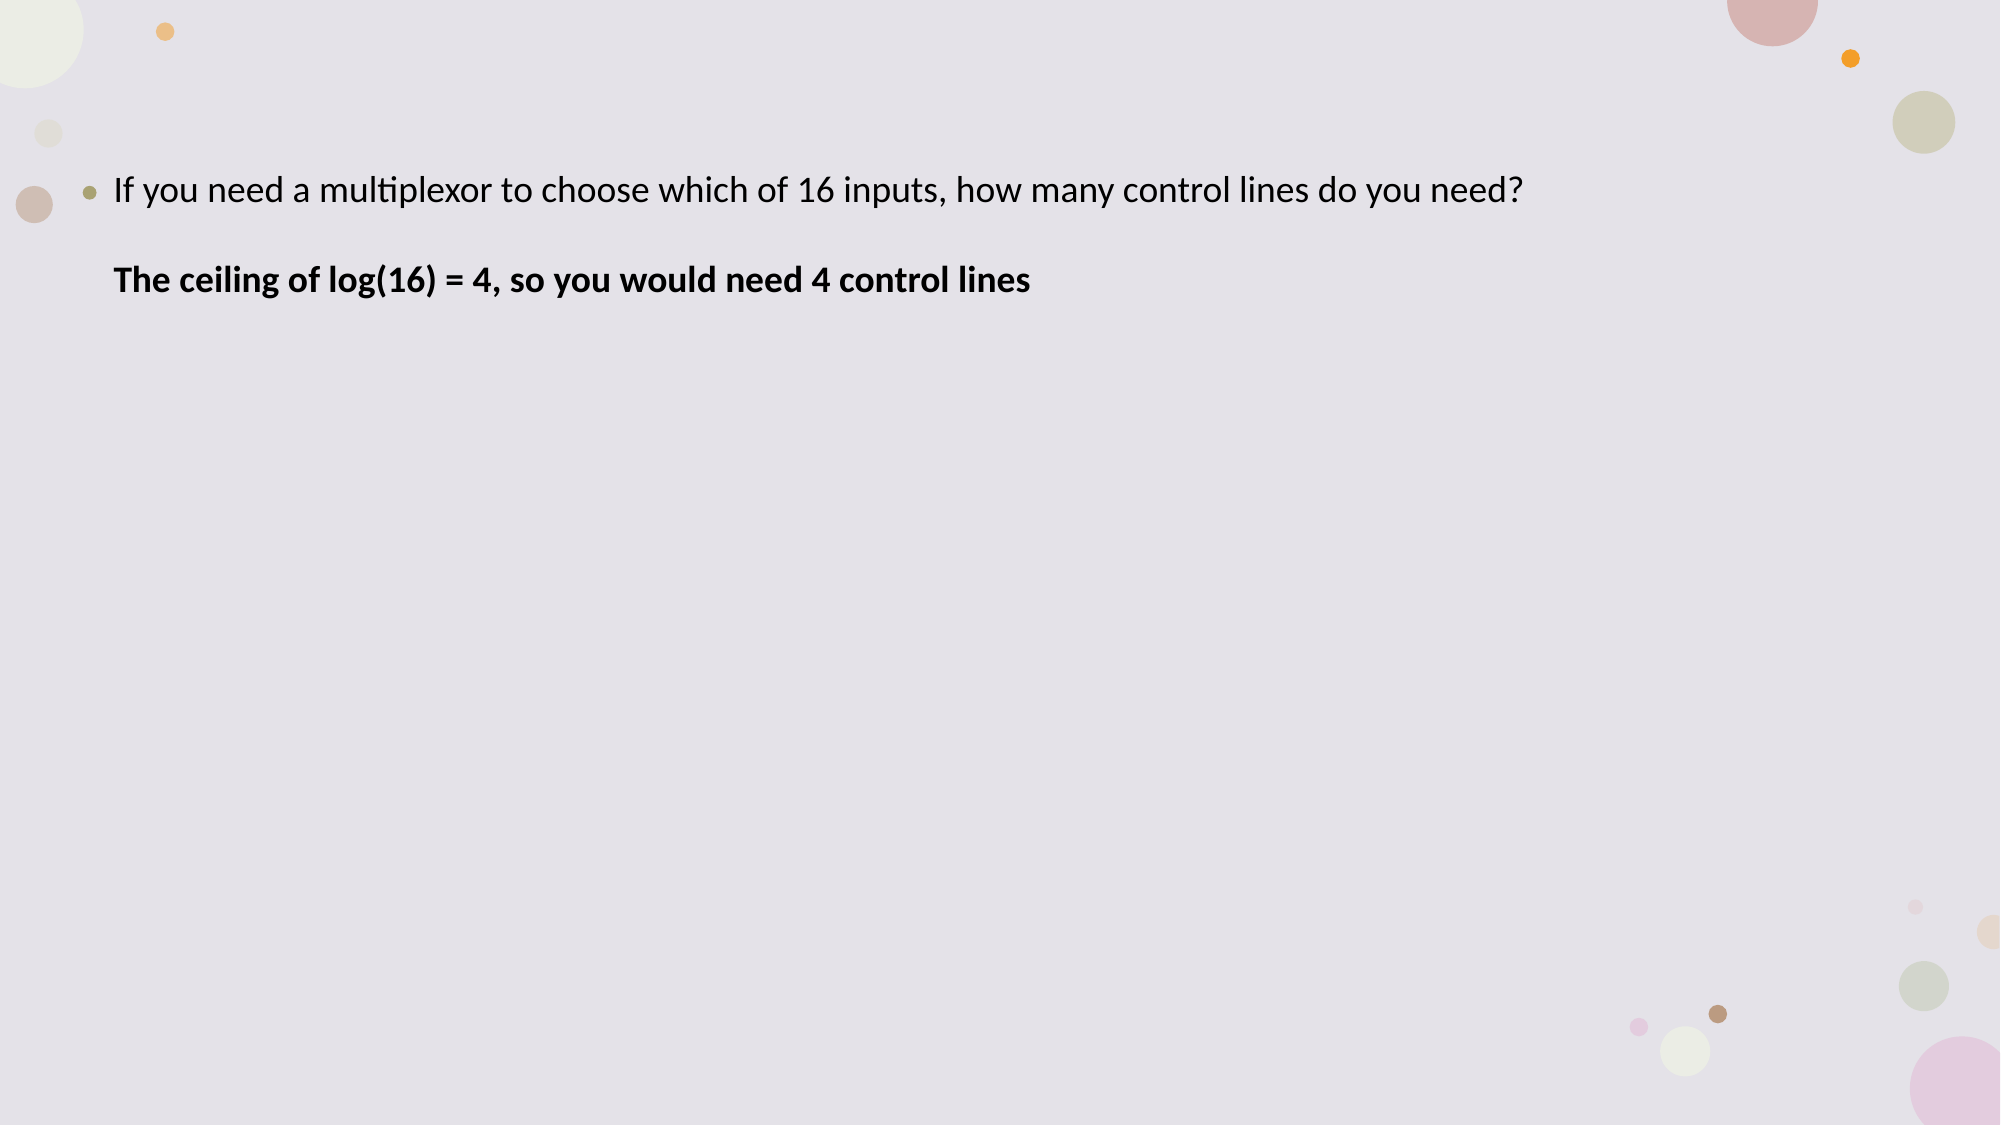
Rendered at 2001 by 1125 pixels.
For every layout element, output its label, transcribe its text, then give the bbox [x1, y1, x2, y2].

text_box If you need a multiplexor to choose which of 16 inputs, how many control lines do you need? The ceiling of log(16) = 4, so you would need 4 control lines [98, 157, 1542, 353]
